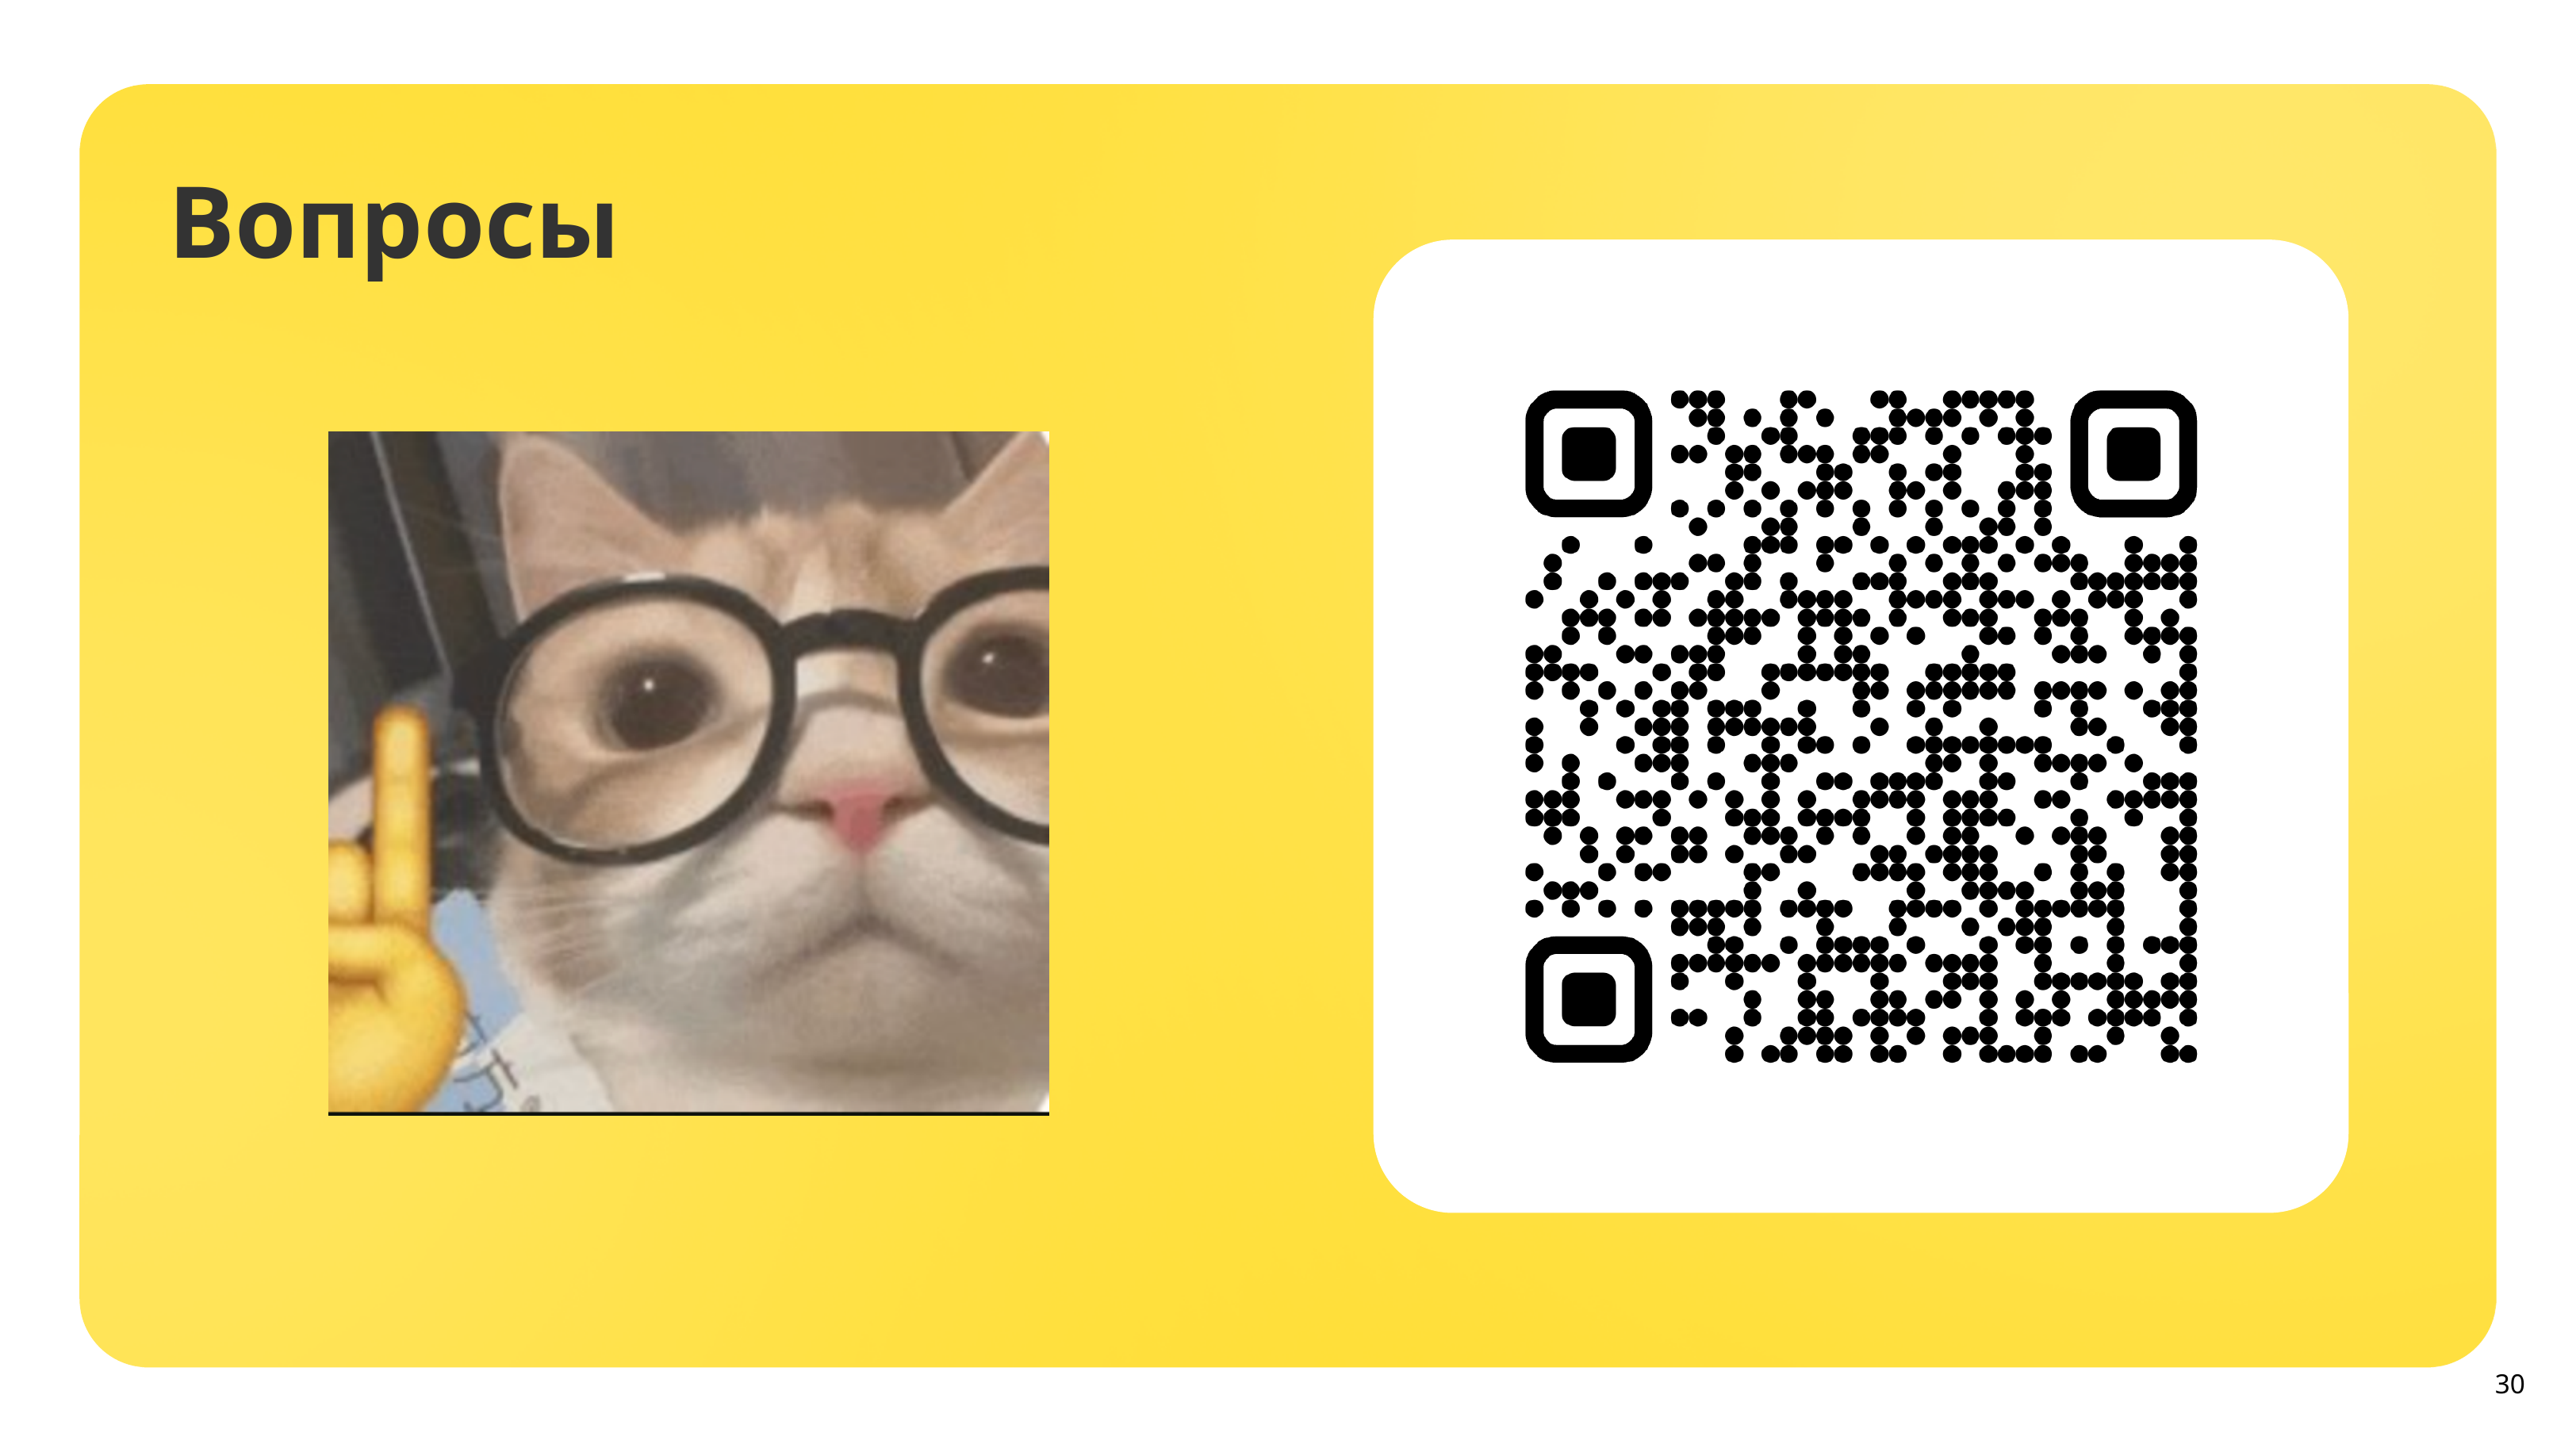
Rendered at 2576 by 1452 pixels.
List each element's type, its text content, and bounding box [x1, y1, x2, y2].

text_box Вопросы [168, 172, 1676, 280]
picture [79, 84, 2497, 1368]
slide_number 30 [2386, 964, 2525, 1452]
